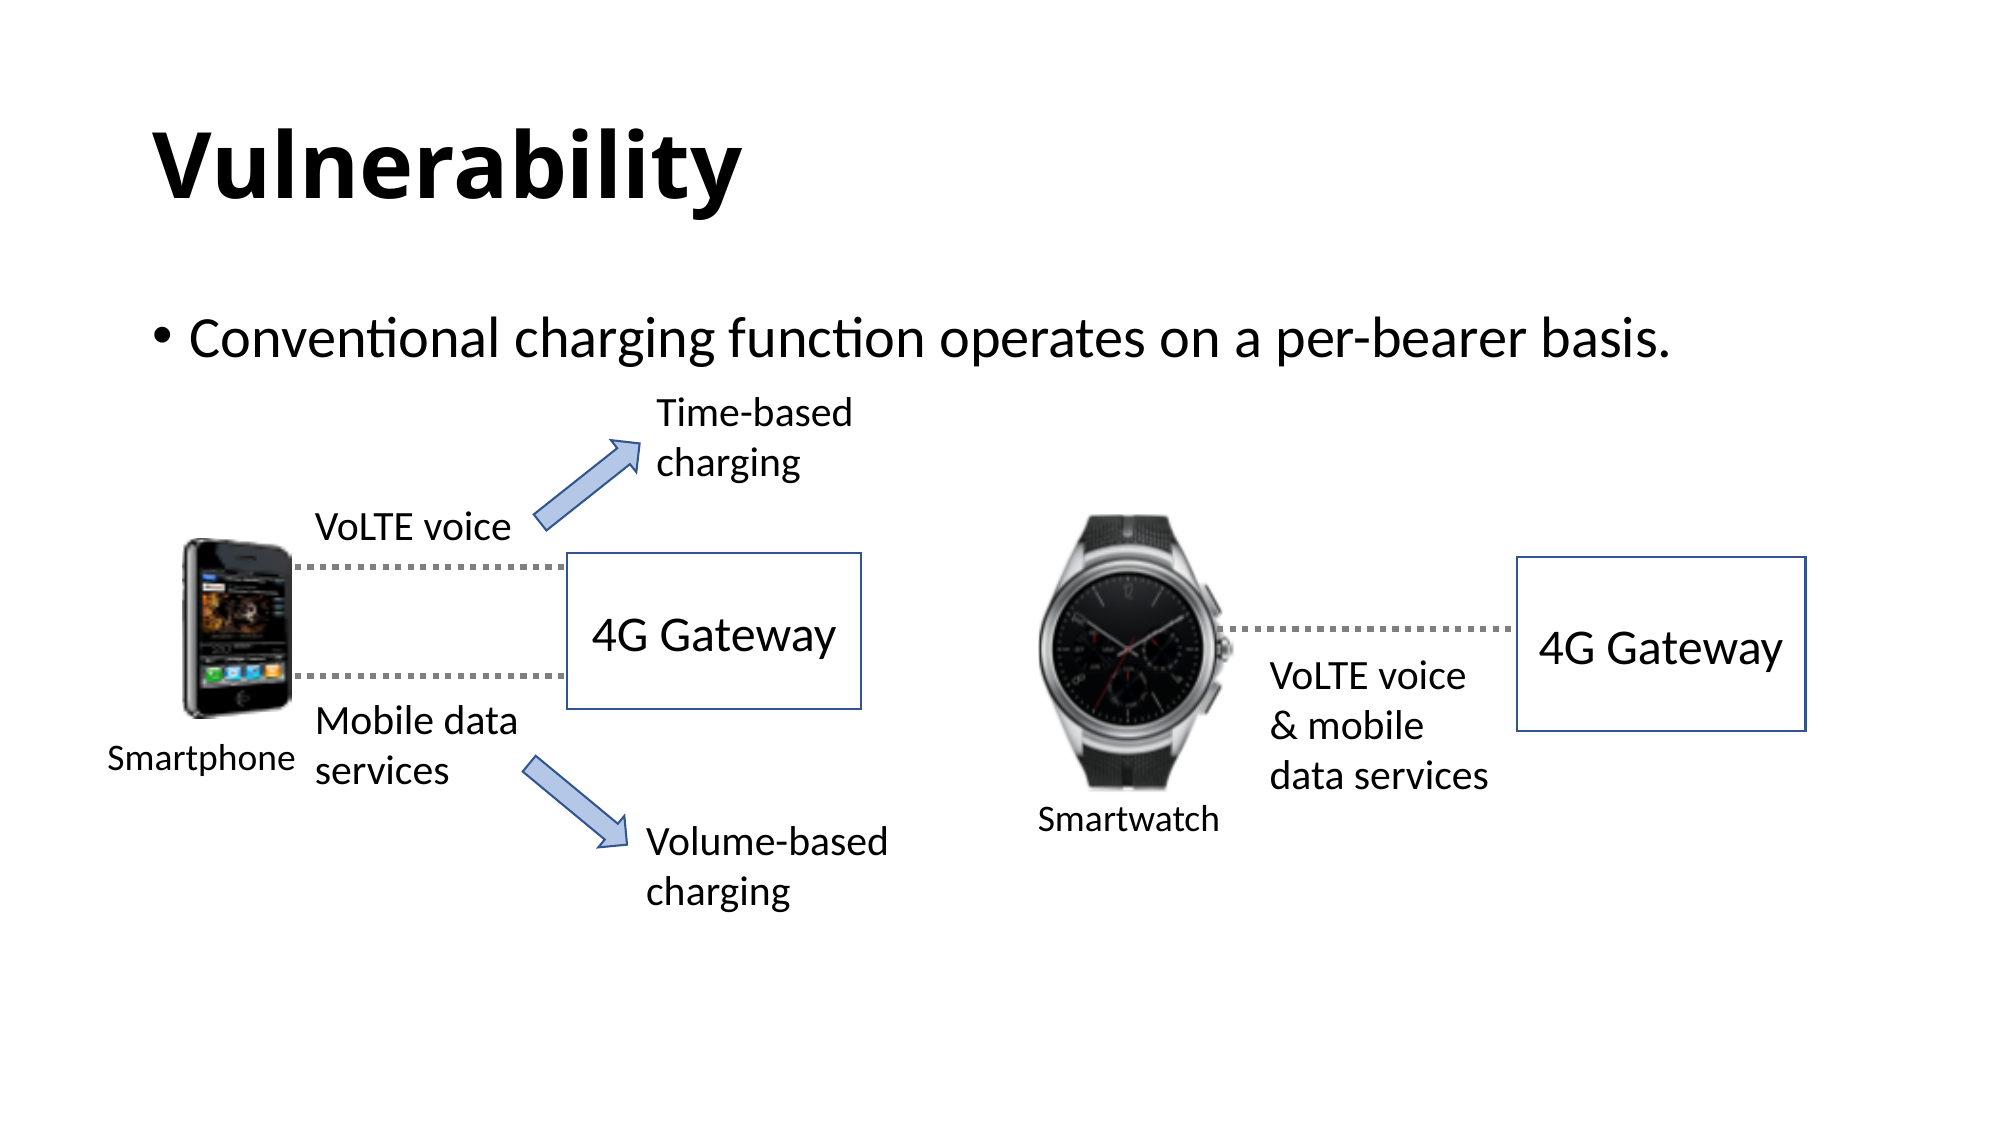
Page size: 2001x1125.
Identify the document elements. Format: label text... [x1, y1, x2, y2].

text_box 4G Gateway [1516, 556, 1807, 732]
text_box [521, 754, 629, 849]
text_box 4G Gateway [566, 552, 862, 710]
title Vulnerability [137, 59, 1863, 278]
list Conventional charging function operates on a per-bearer basis. [137, 299, 1863, 400]
picture [182, 538, 292, 719]
text_box Time-based charging [641, 377, 925, 492]
text_box VoLTE voice [299, 491, 584, 557]
text_box Smartphone [92, 725, 336, 786]
text_box Mobile data services [299, 685, 584, 801]
text_box [532, 438, 641, 532]
text_box VoLTE voice & mobile data services [1254, 640, 1506, 805]
picture [1038, 513, 1236, 794]
text_box Smartwatch [1023, 786, 1266, 847]
text_box Volume-based charging [631, 806, 943, 922]
